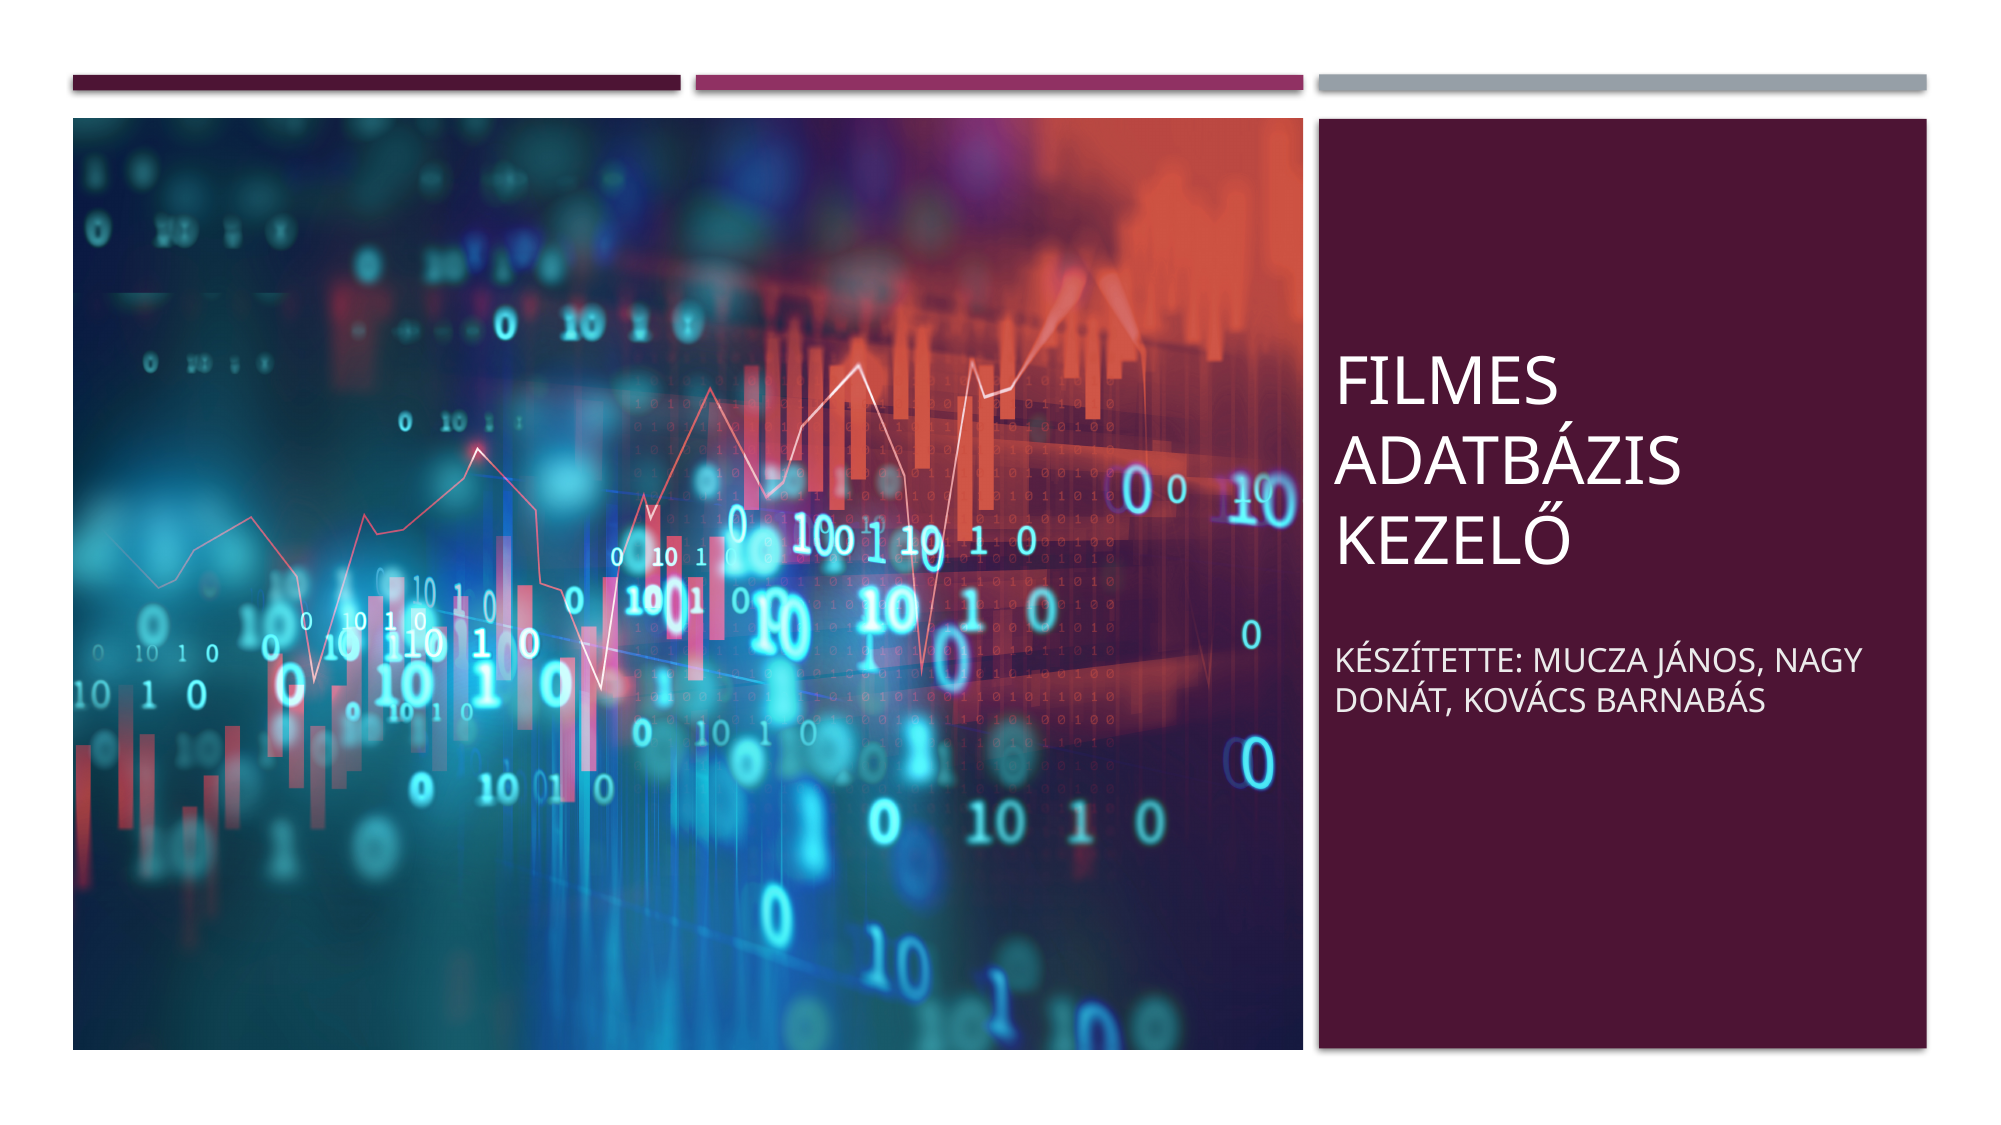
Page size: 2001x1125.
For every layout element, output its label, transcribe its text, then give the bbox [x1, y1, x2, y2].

text_box [0, 0, 2000, 1125]
title Filmes Adatbázis Kezelő [1319, 210, 1927, 586]
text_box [72, 73, 1928, 92]
subtitle Készítette: Mucza János, Nagy Donát, Kovács Barnabás [1319, 631, 1927, 863]
text_box [1318, 118, 1928, 1049]
picture [72, 118, 1304, 1051]
